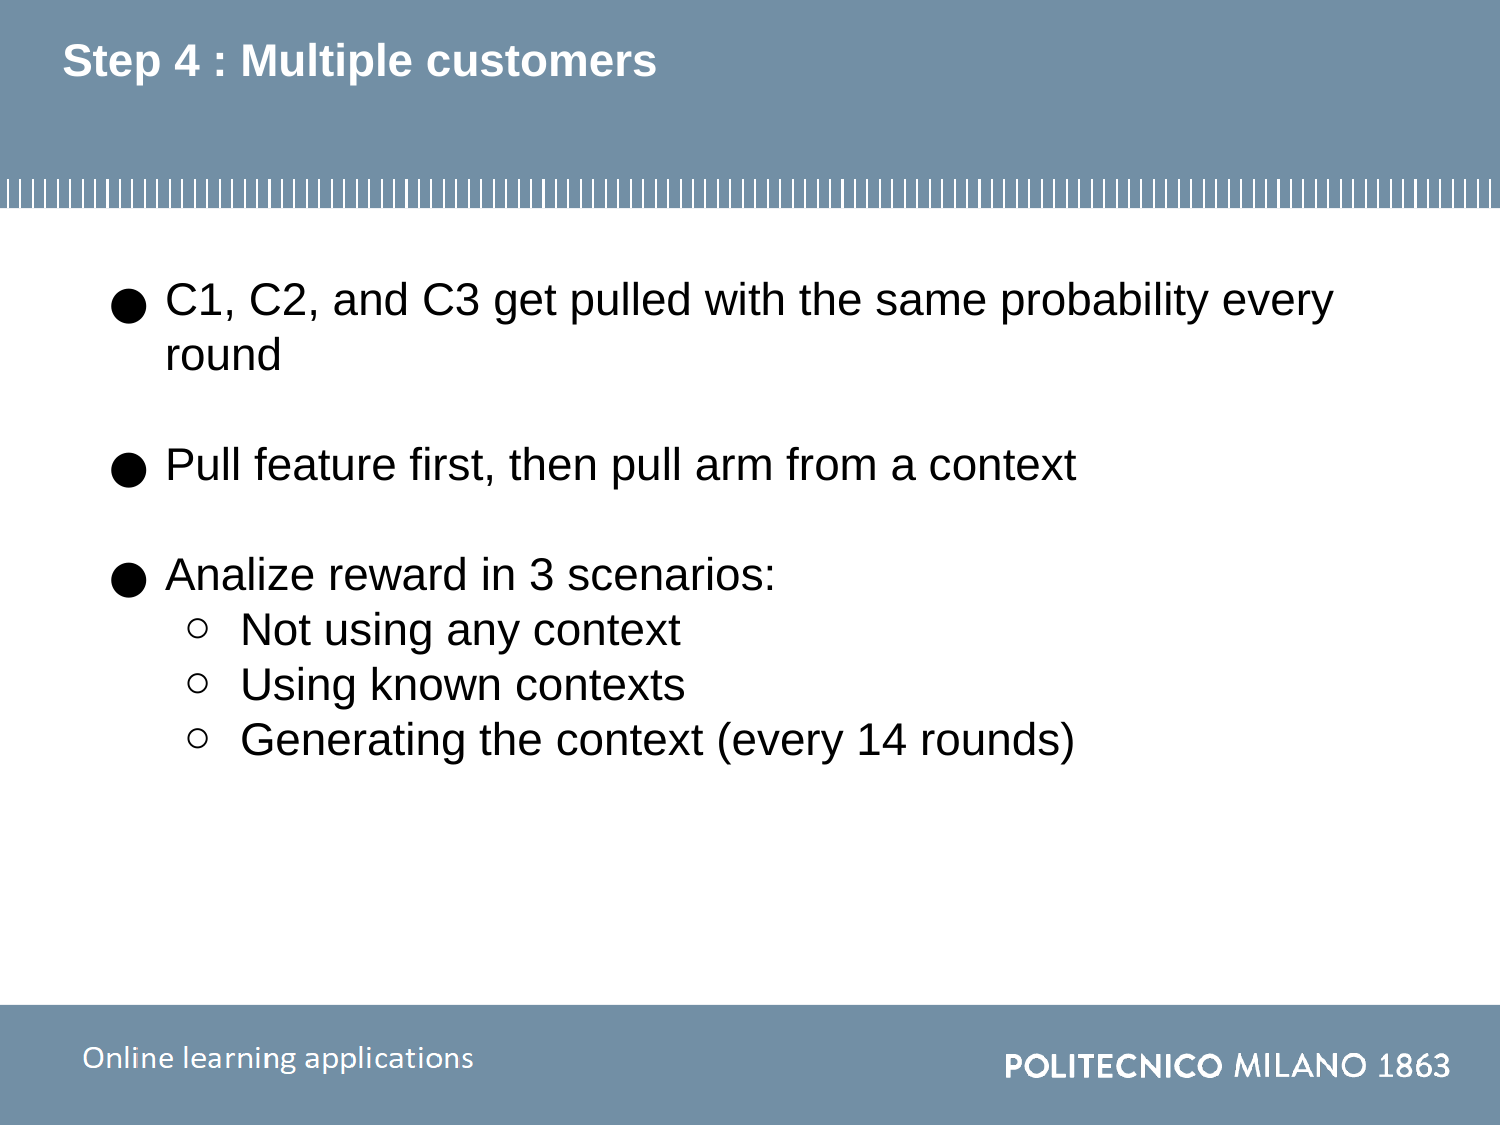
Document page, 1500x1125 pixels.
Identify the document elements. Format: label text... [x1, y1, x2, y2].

list C1, C2, and C3 get pulled with the same probability every round Pull feature first, then pull arm from a context Analize reward in 3 scenarios: Not using any context Using known contexts Generating the context (every 14 rounds) [75, 262, 1441, 1005]
picture [29, 1017, 525, 1103]
picture [999, 1041, 1456, 1089]
title Step 4 : Multiple customers [47, 22, 1455, 161]
